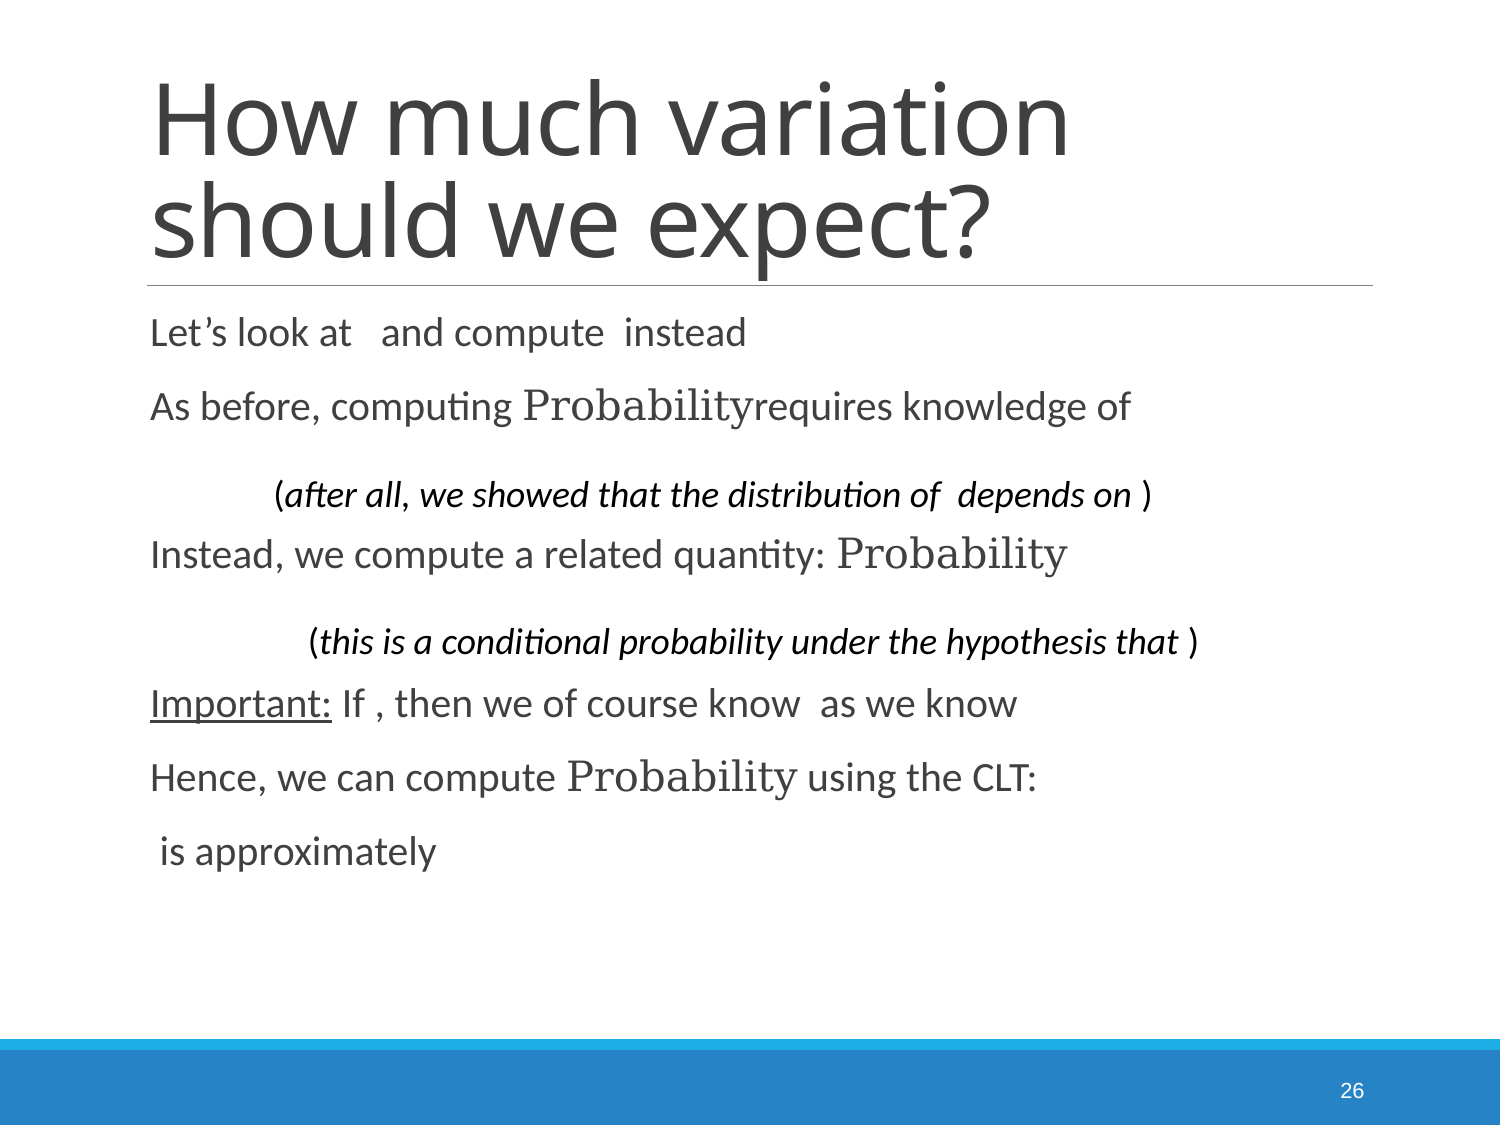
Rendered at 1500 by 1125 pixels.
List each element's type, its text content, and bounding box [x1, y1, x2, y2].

slide_number 26 [1218, 1059, 1380, 1120]
title How much variation should we expect? [135, 47, 1373, 285]
